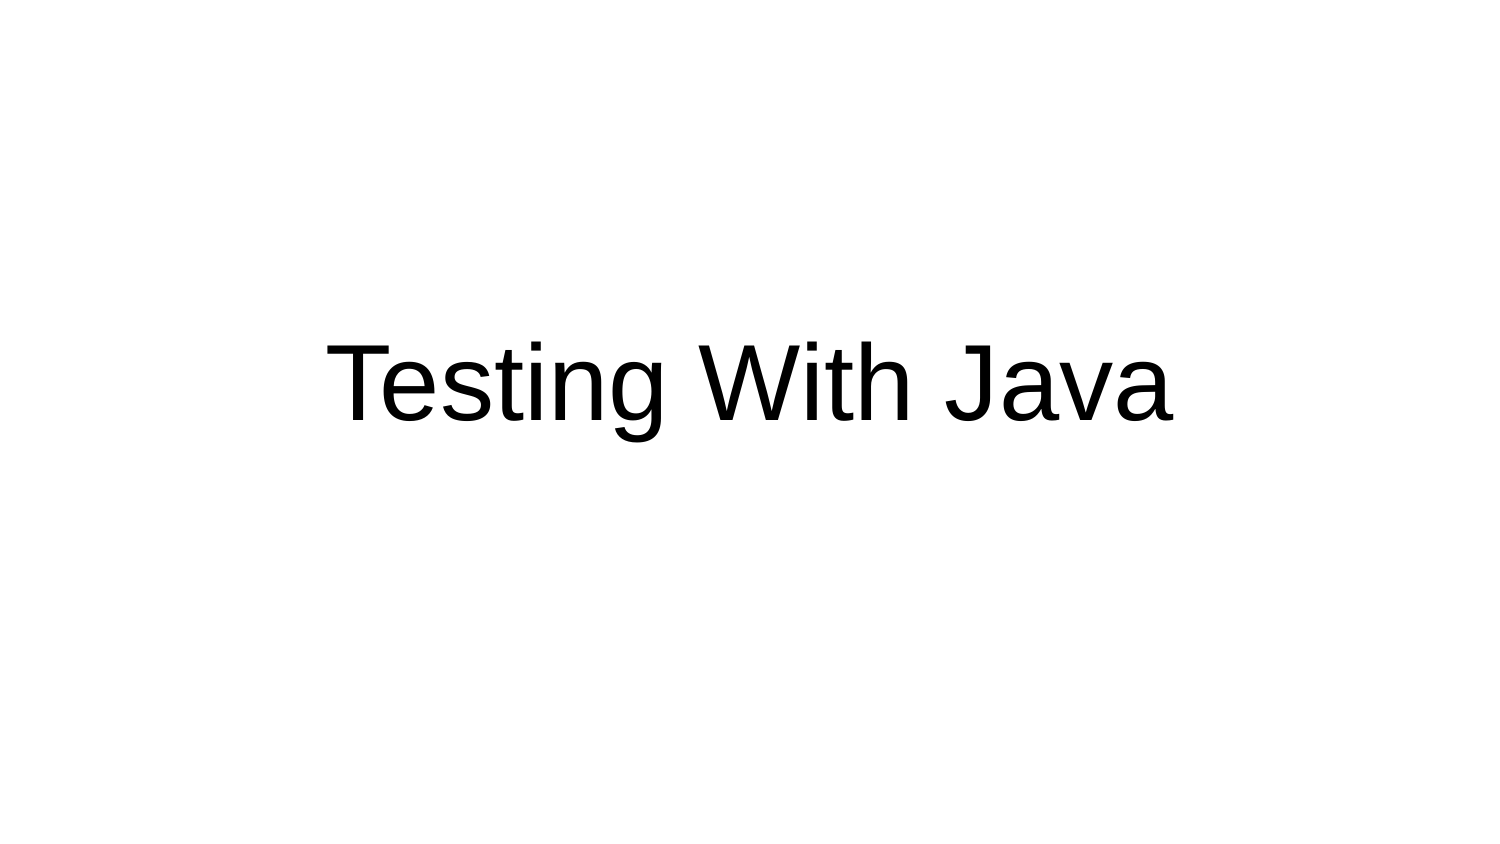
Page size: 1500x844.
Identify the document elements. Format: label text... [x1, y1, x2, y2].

title Testing With Java [51, 122, 1449, 459]
